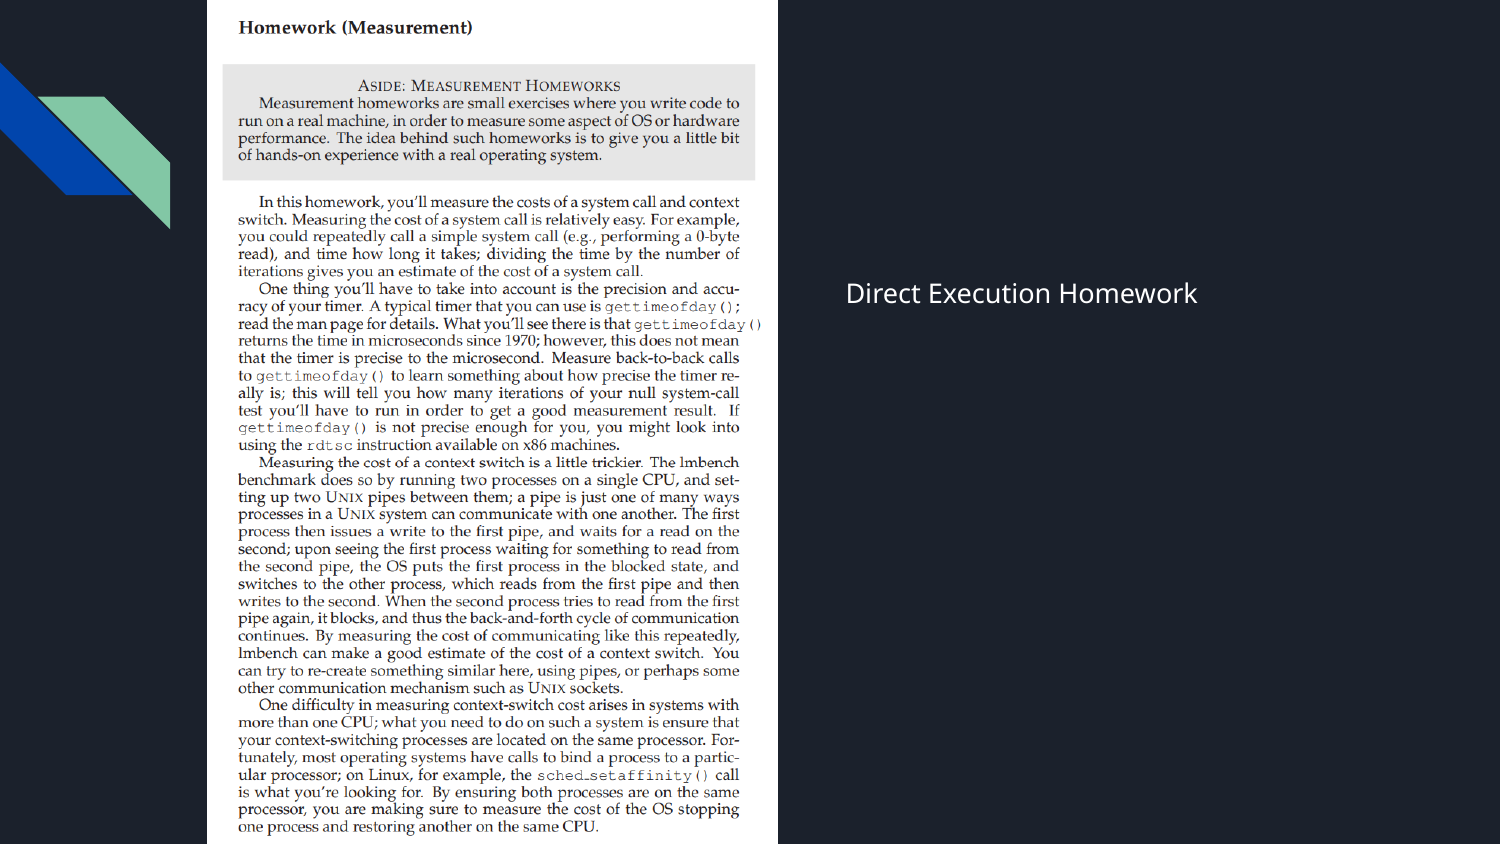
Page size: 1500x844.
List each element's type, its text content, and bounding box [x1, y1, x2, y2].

list Direct Execution Homework [830, 257, 1368, 735]
picture [207, 0, 779, 844]
